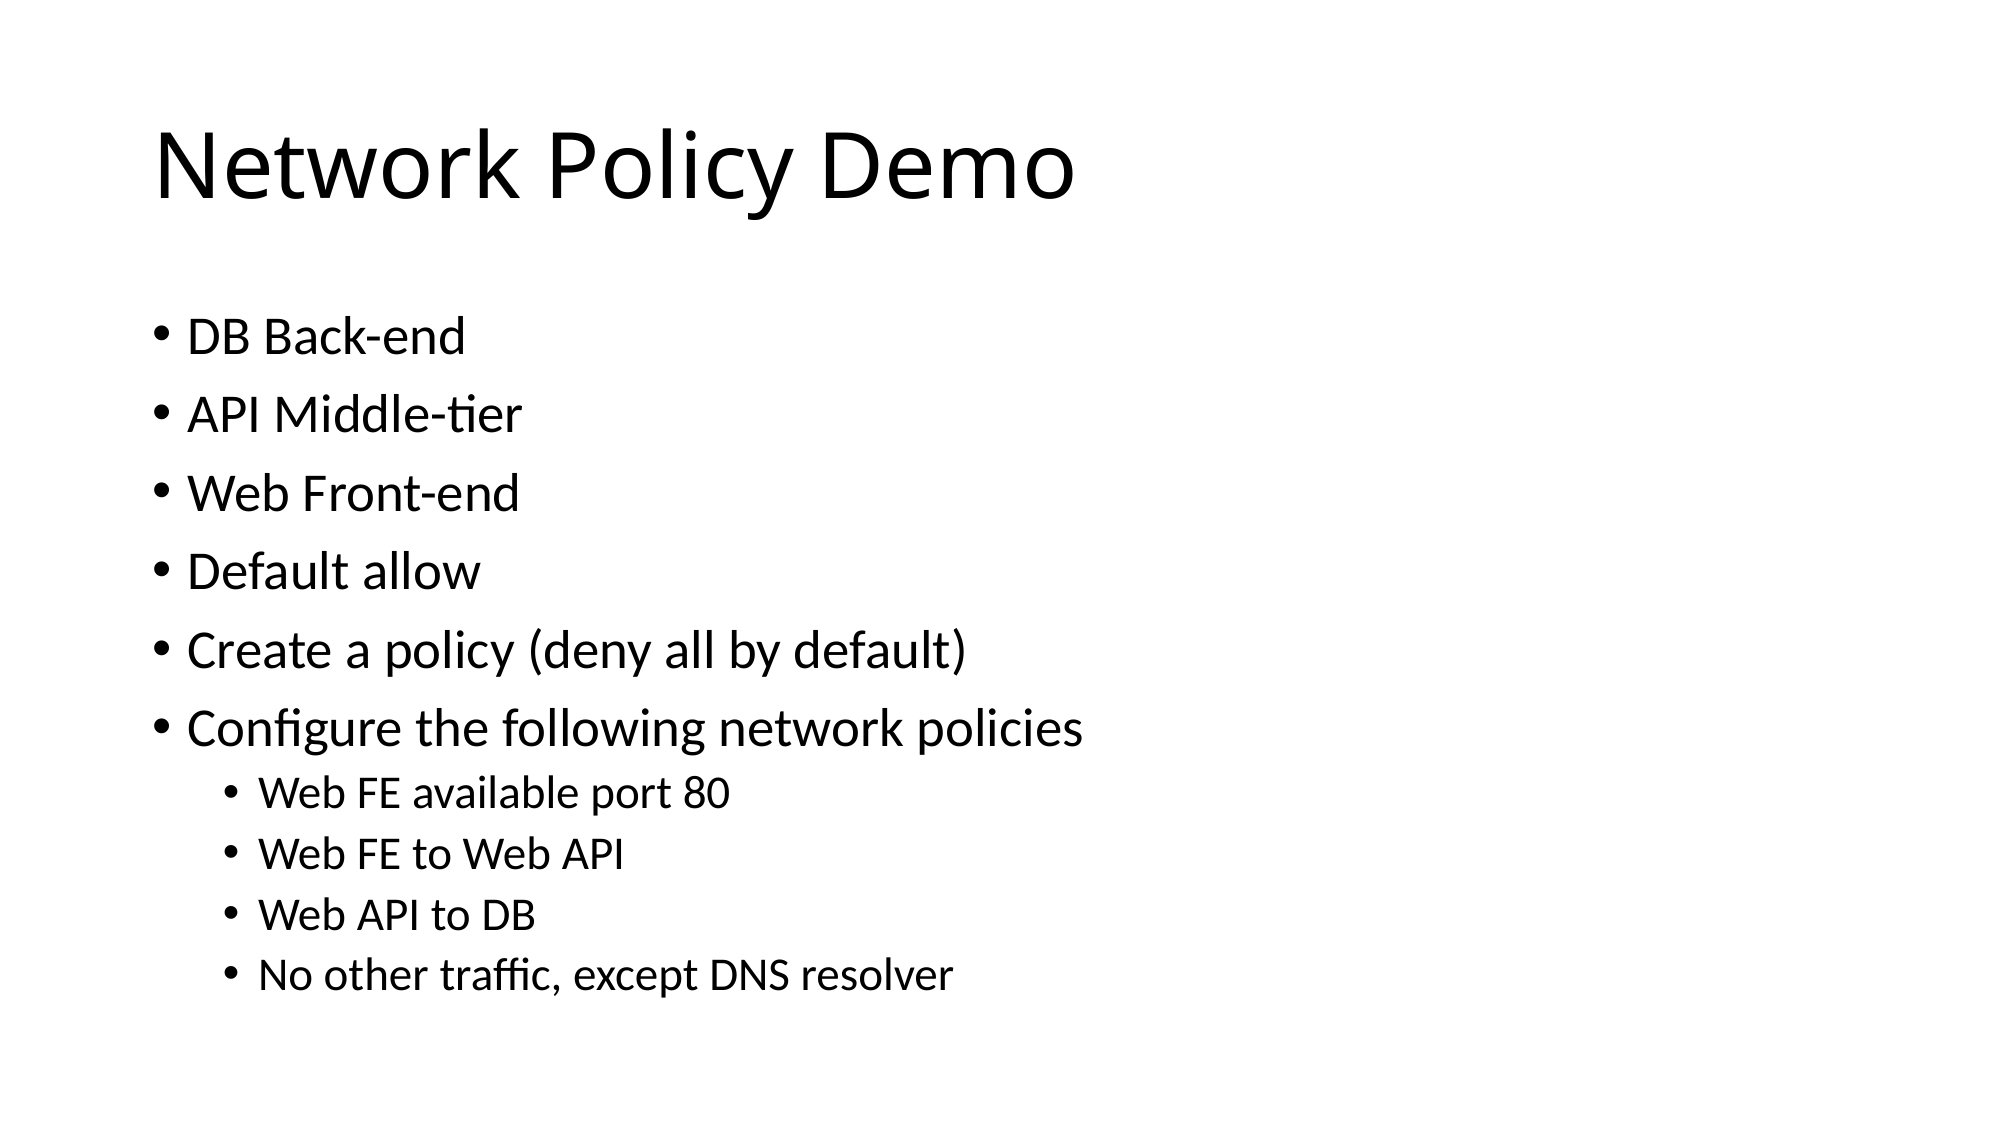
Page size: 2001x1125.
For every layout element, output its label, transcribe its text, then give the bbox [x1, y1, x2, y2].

list DB Back-end API Middle-tier Web Front-end Default allow Create a policy (deny all by default) Configure the following network policies Web FE available port 80 Web FE to Web API Web API to DB No other traffic, except DNS resolver [137, 299, 1863, 1014]
title Network Policy Demo [137, 59, 1863, 278]
